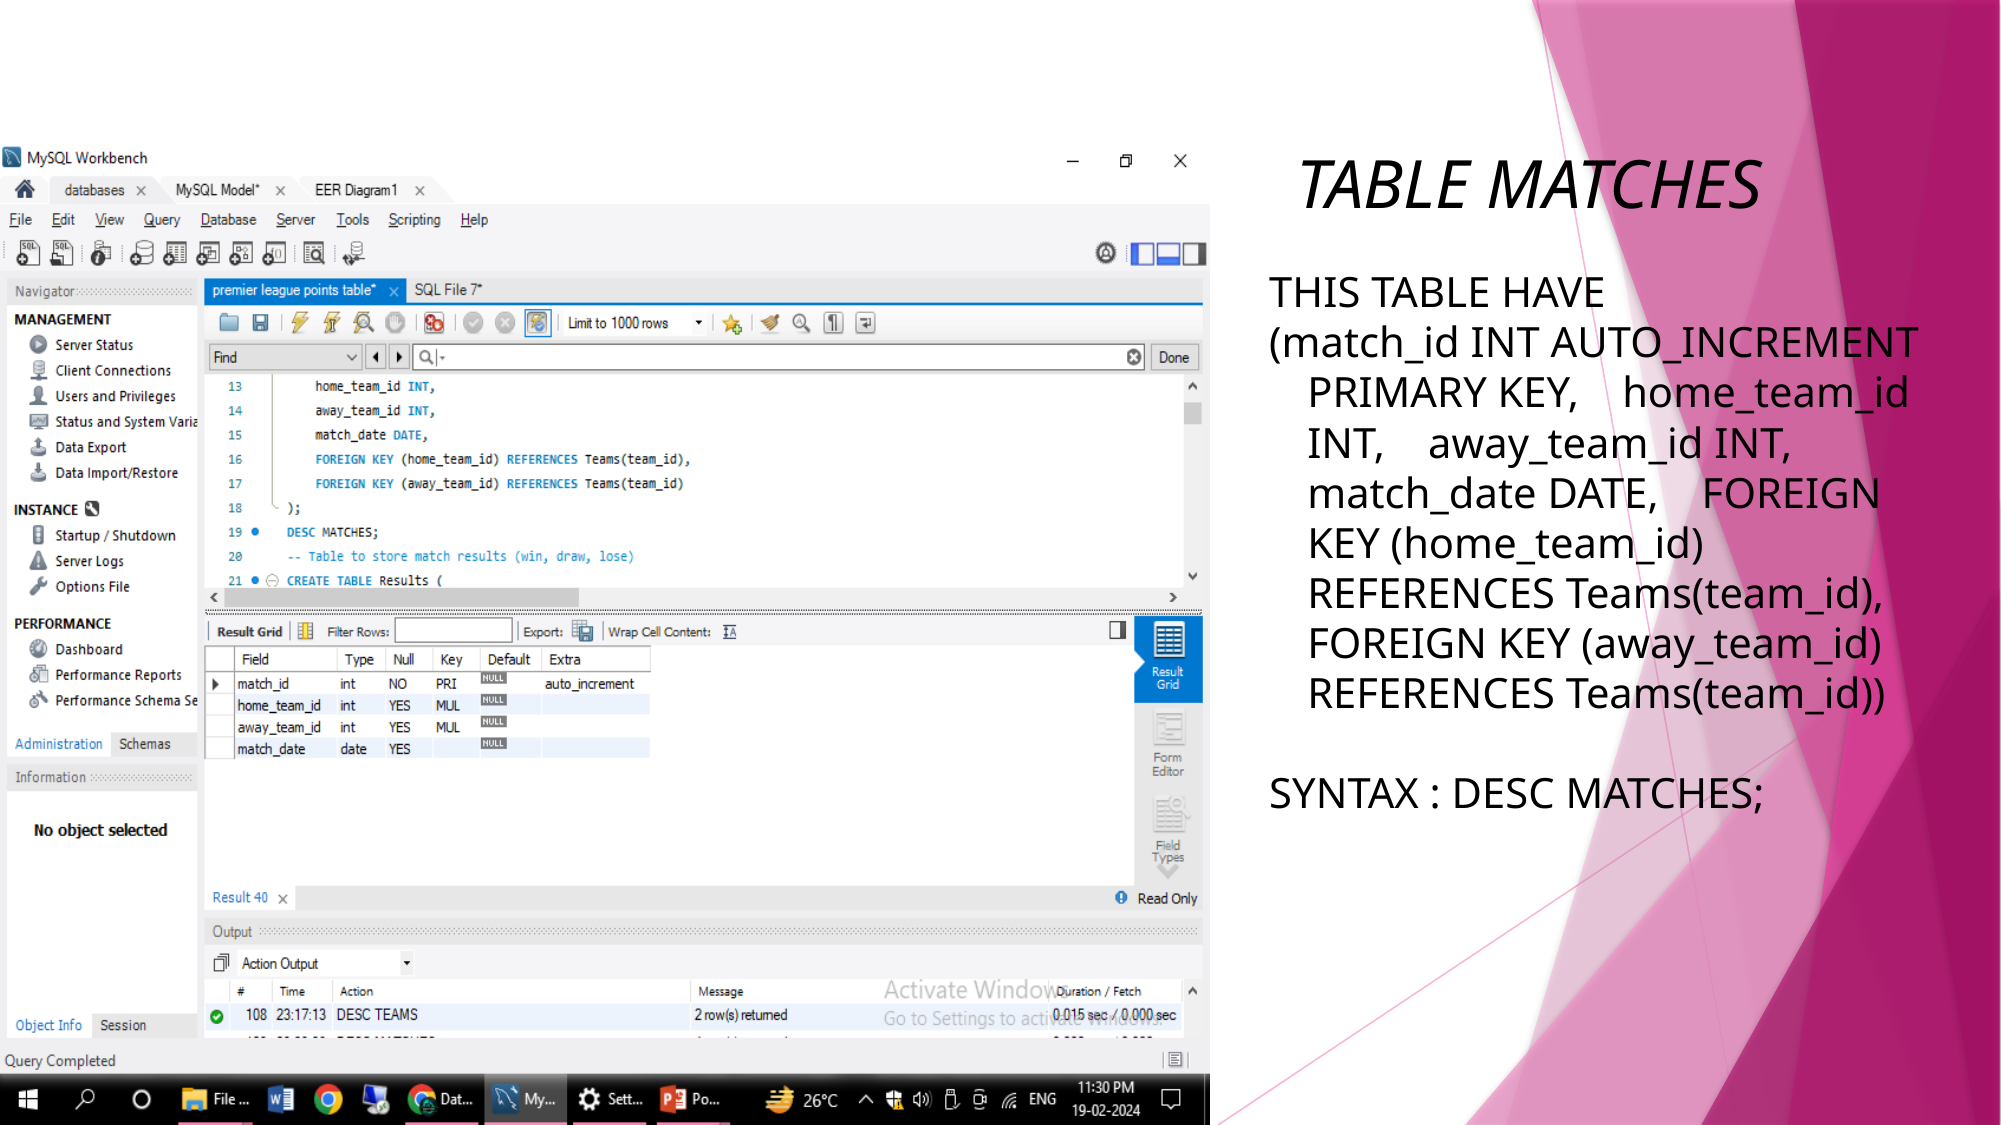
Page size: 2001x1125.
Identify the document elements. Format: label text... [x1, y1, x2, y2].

list TABLE MATCHES [1281, 143, 1963, 229]
title STRUCTURE OF TABLE [35, 19, 1959, 124]
picture [0, 143, 1211, 1125]
list THIS TABLE HAVE (match_id INT AUTO_INCREMENT PRIMARY KEY, home_team_id INT, away_team_id INT, match_date DATE, FOREIGN KEY (home_team_id) REFERENCES Teams(team_id), FOREIGN KEY (away_team_id) REFERENCES Teams(team_id)) SYNTAX : DESC MATCHES; [1254, 258, 1959, 982]
